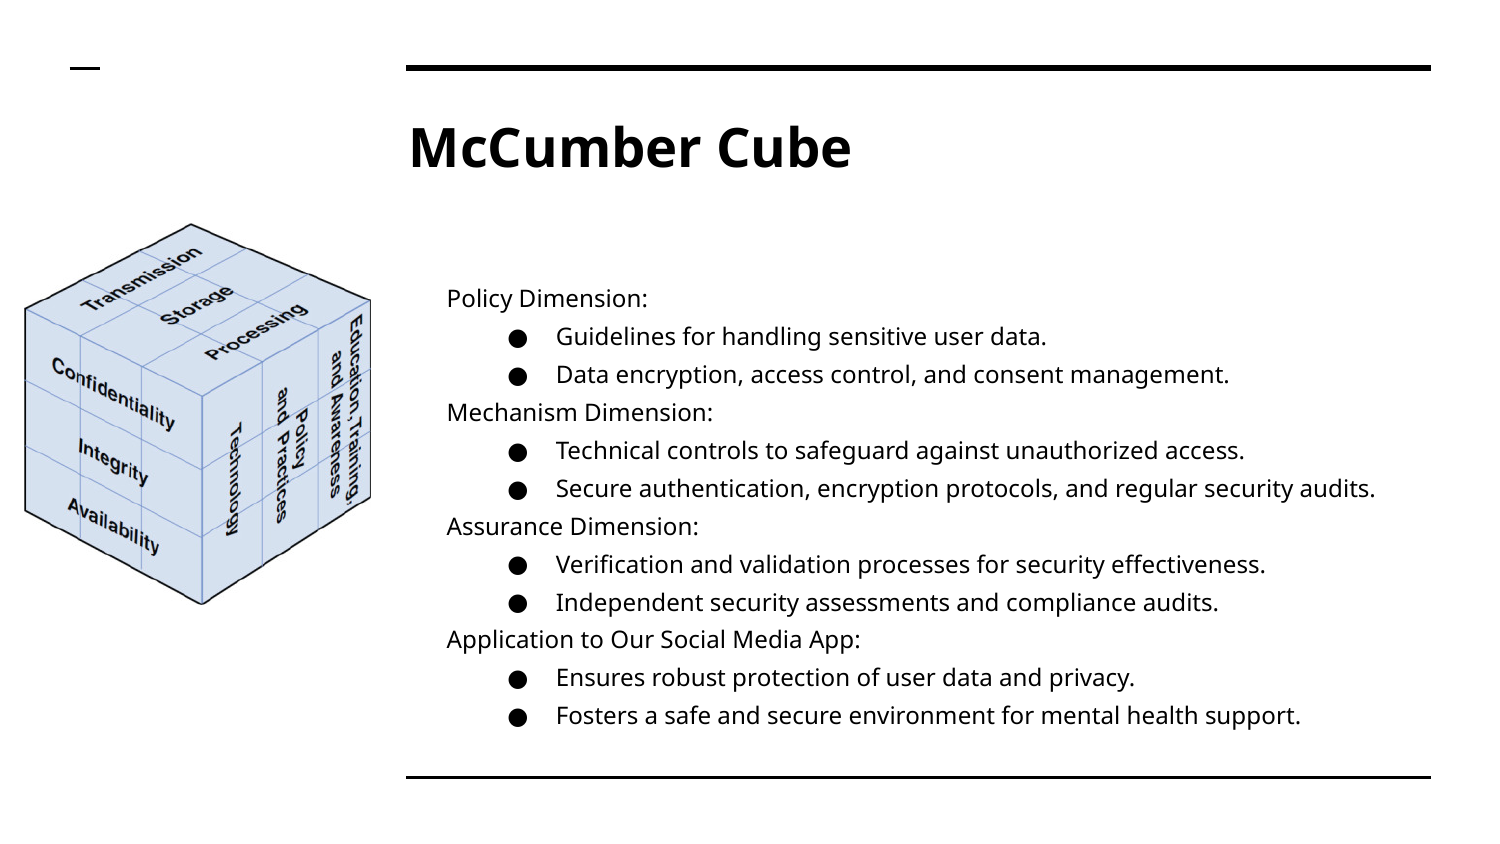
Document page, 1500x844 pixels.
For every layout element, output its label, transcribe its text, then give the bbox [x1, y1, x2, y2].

title McCumber Cube [393, 94, 1431, 199]
picture [24, 223, 371, 605]
list Policy Dimension: Guidelines for handling sensitive user data. Data encryption, access control, and consent management. Mechanism Dimension: Technical controls to safeguard against unauthorized access. Secure authentication, encryption protocols, and regular security audits. Assurance Dimension: Verification and validation processes for security effectiveness. Independent security assessments and compliance audits. Application to Our Social Media App: Ensures robust protection of user data and privacy. Fosters a safe and secure environment for mental health support. [395, 261, 1433, 755]
